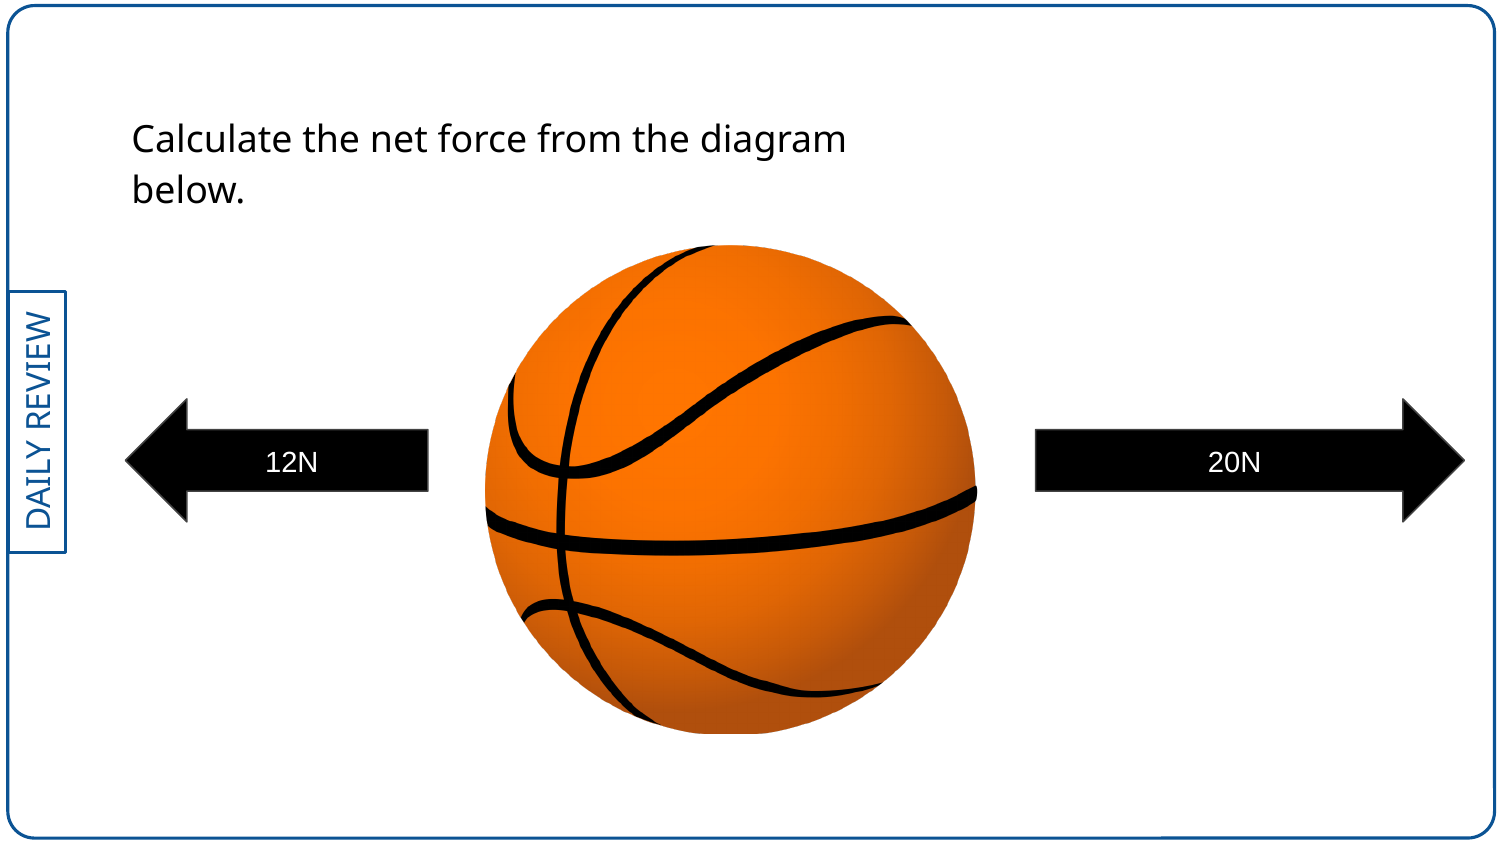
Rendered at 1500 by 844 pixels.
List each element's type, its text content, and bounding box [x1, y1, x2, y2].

text_box 12N [125, 398, 428, 522]
list Calculate the net force from the diagram below. [116, 92, 957, 765]
text_box 20N [1035, 398, 1465, 522]
picture [484, 245, 979, 734]
